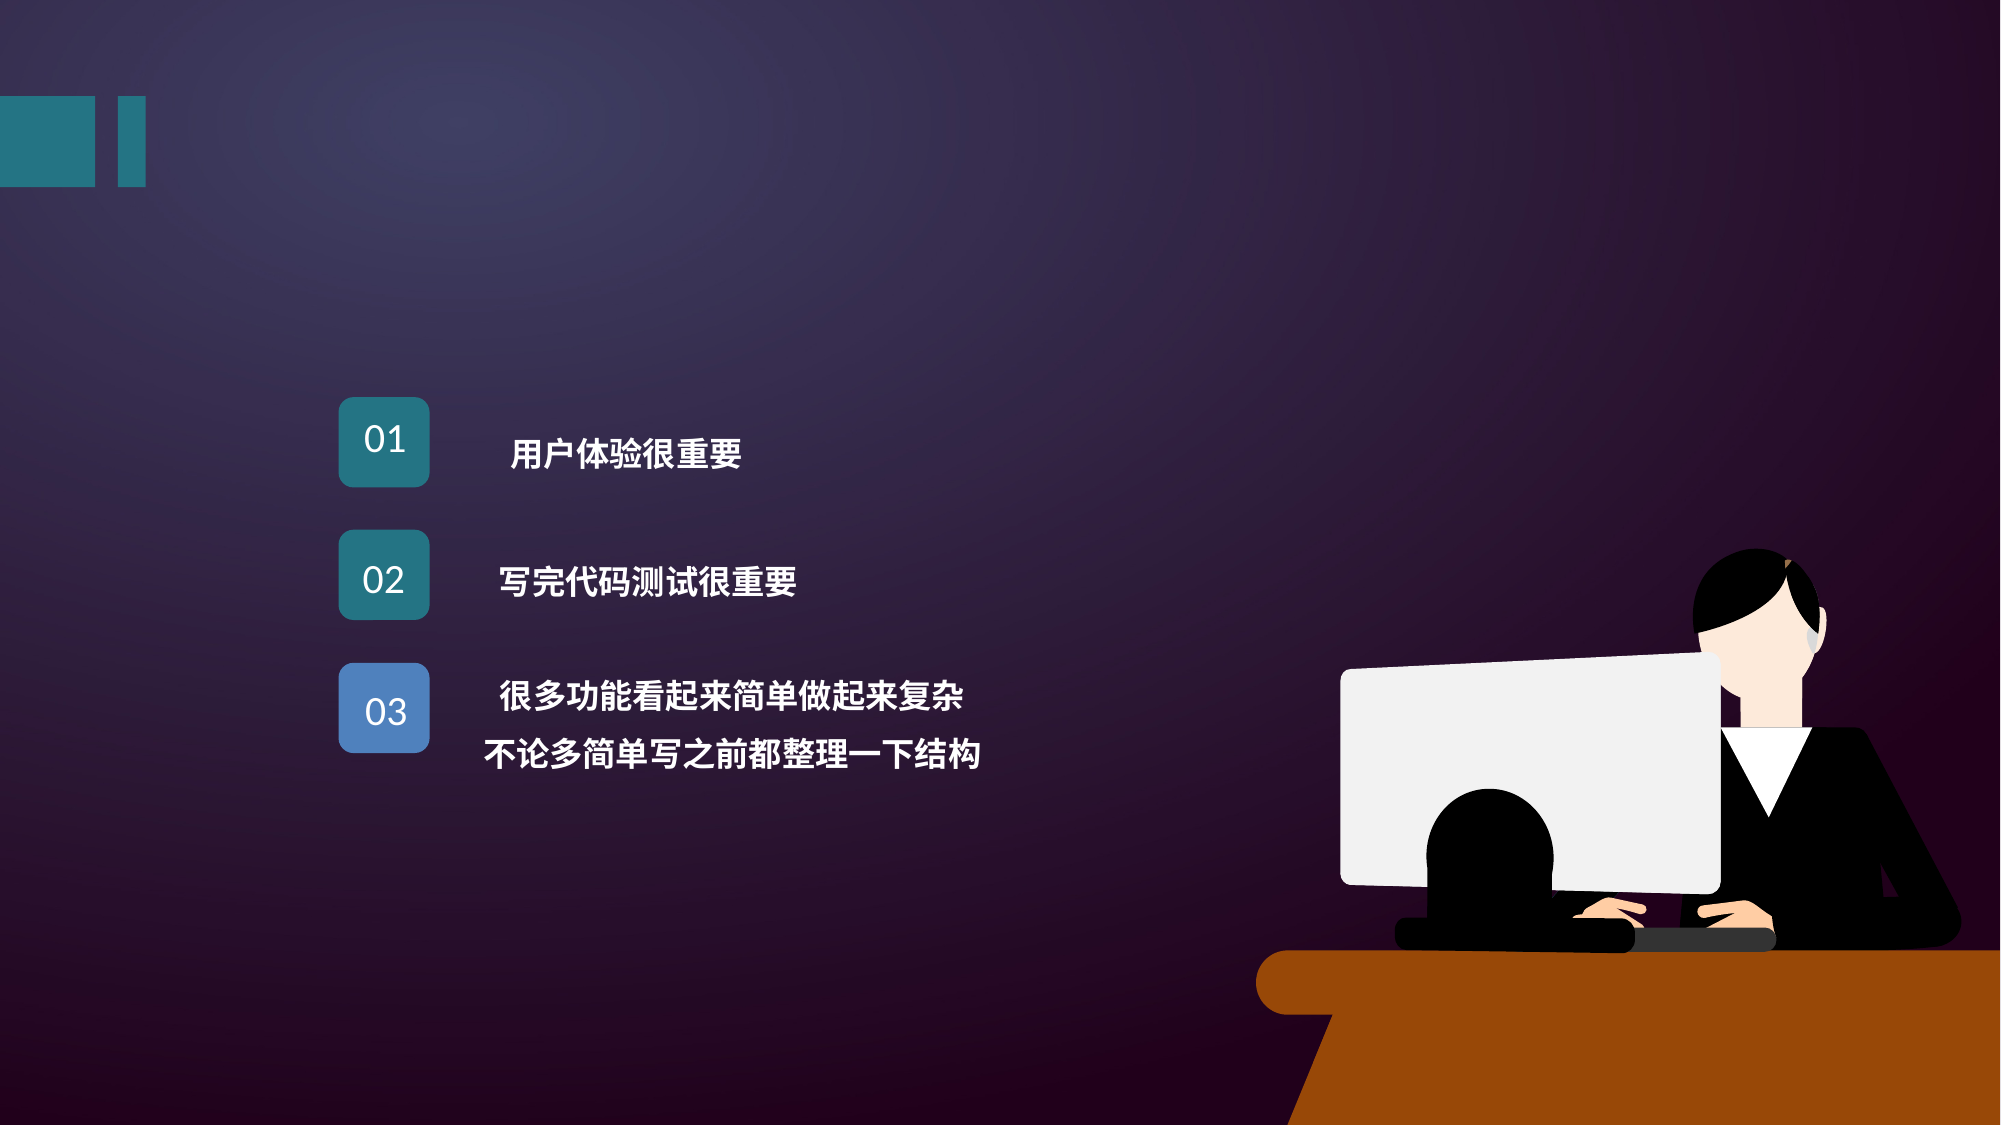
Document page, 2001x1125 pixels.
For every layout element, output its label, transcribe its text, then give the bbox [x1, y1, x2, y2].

text_box [0, 94, 97, 189]
text_box 很多功能看起来简单做起来复杂 不论多简单写之前都整理一下结构 [449, 662, 1016, 774]
text_box 03 [345, 682, 428, 745]
text_box [336, 527, 432, 623]
text_box 写完代码测试很重要 [491, 548, 806, 601]
text_box 用户体验很重要 [468, 421, 784, 474]
text_box [116, 94, 148, 189]
text_box [336, 660, 432, 756]
text_box [336, 394, 432, 490]
text_box 01 [343, 409, 427, 472]
picture [0, 0, 2001, 1125]
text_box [1255, 546, 2000, 1125]
text_box 02 [342, 550, 426, 613]
